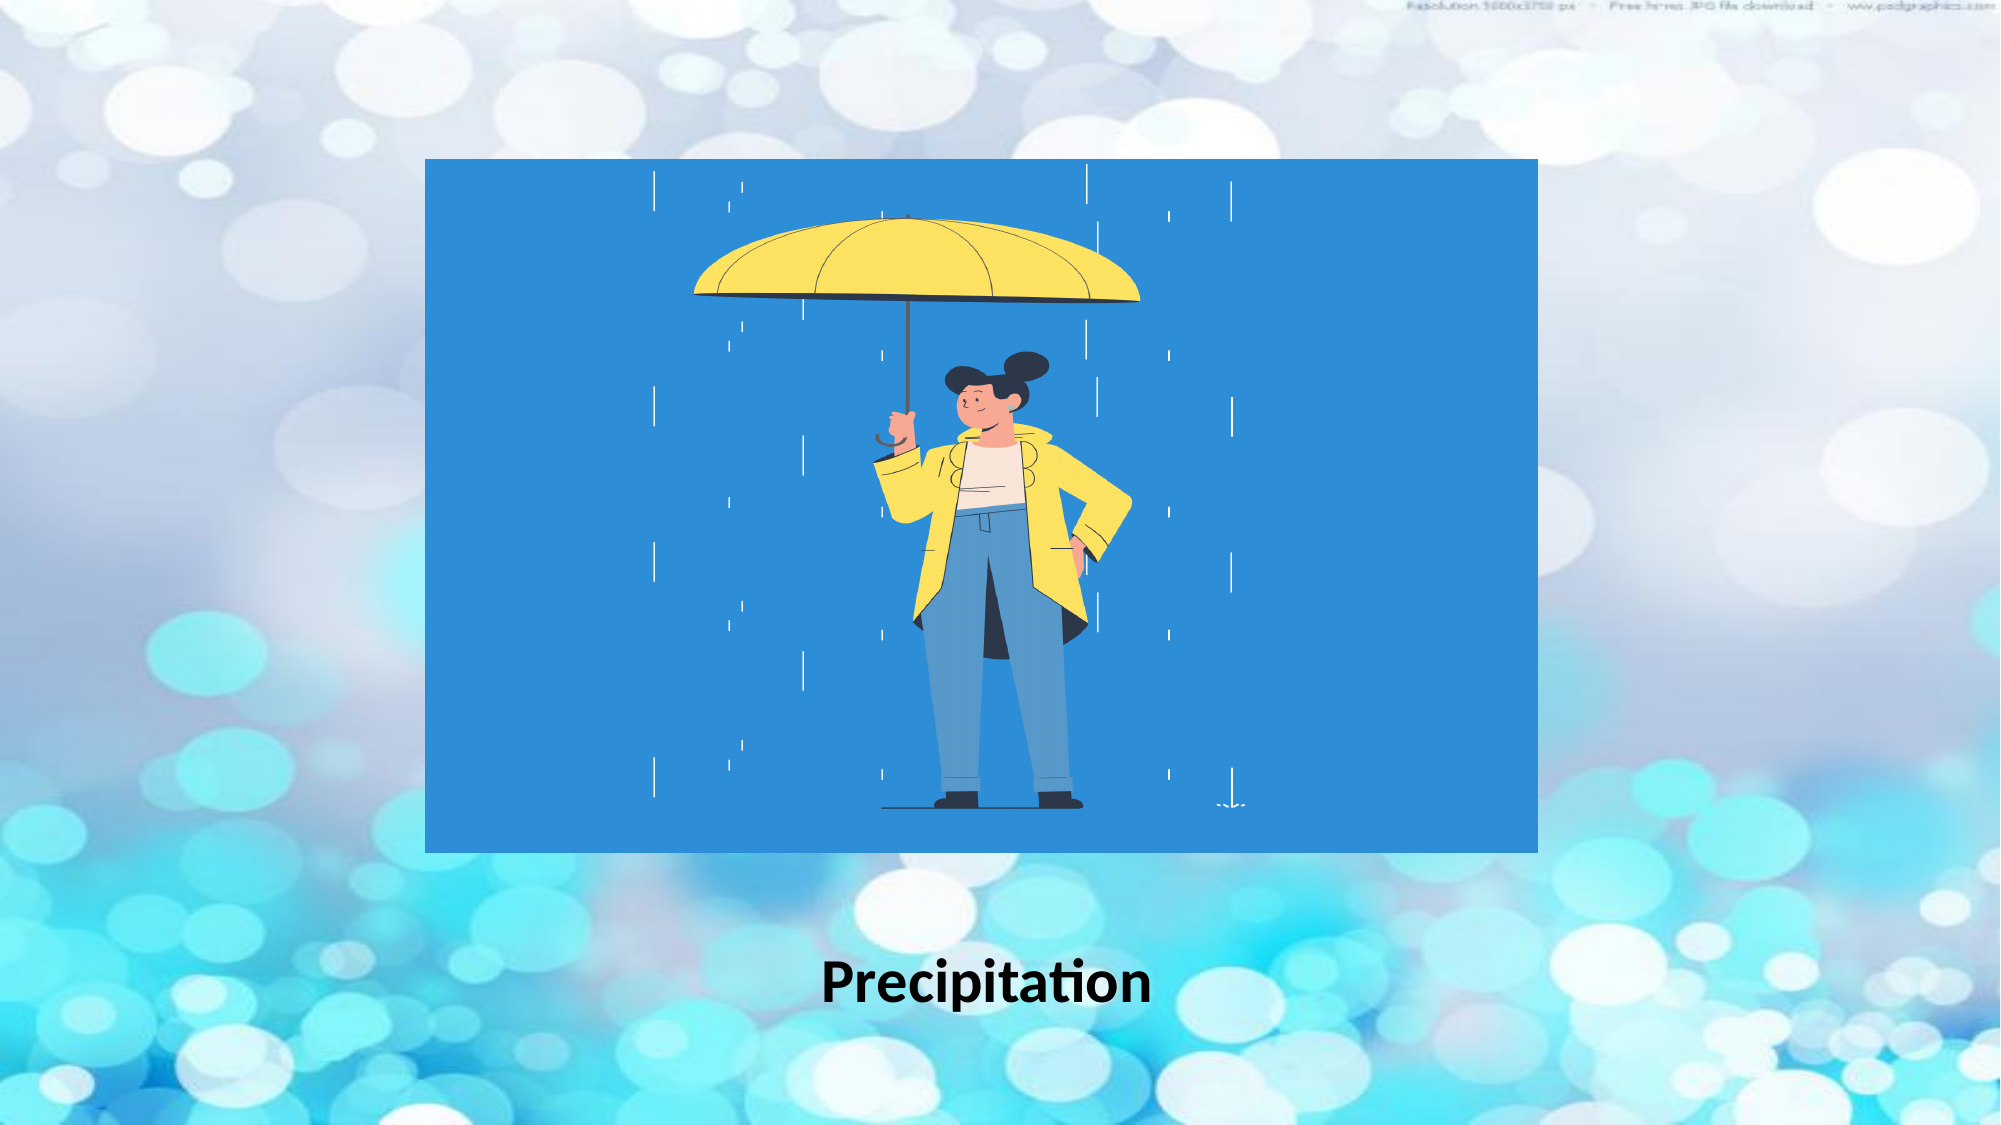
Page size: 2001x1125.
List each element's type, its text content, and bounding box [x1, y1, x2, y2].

text_box Precipitation [807, 932, 1808, 1022]
picture [0, 0, 2001, 1125]
